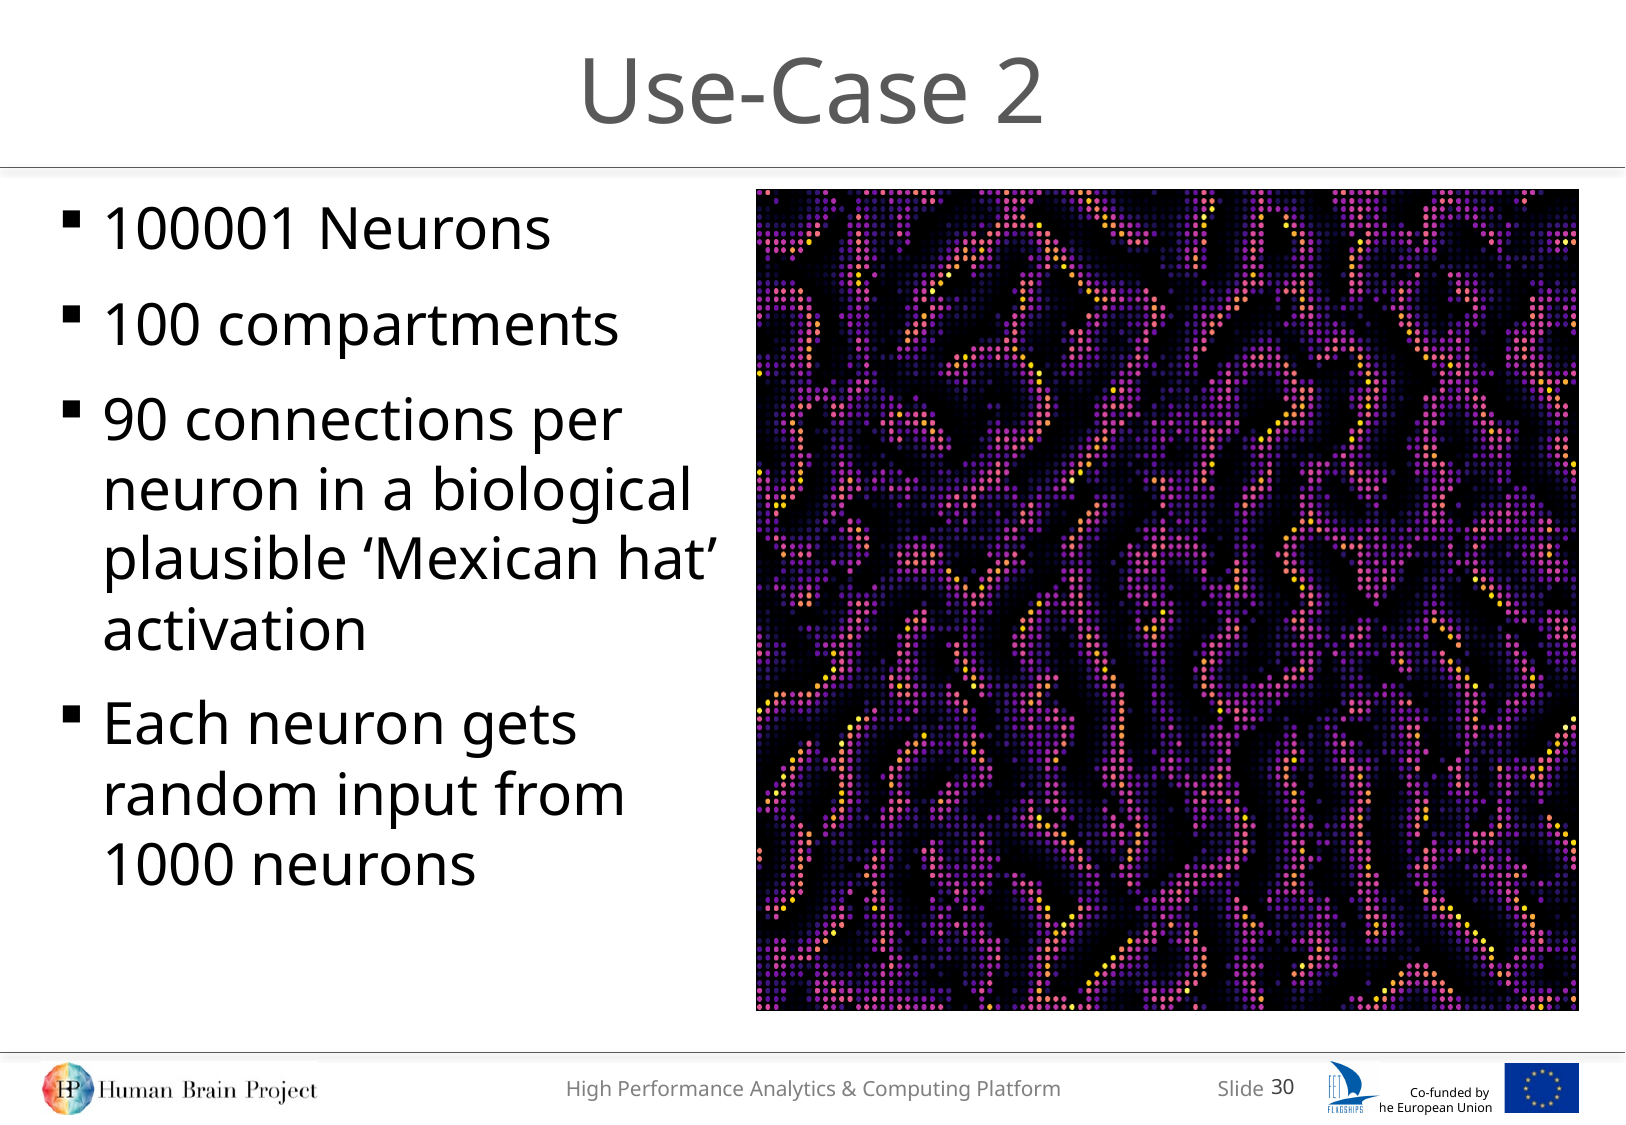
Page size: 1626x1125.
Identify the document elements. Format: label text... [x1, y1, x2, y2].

list 100001 Neurons 100 compartments 90 connections per neuron in a biological plausible ‘Mexican hat’ activation Each neuron gets random input from 1000 neurons [43, 184, 714, 1032]
slide_number 30 [1247, 1060, 1310, 1115]
title Use-Case 2 [43, 24, 1581, 150]
picture [1328, 1061, 1380, 1113]
picture [718, 180, 1594, 1030]
